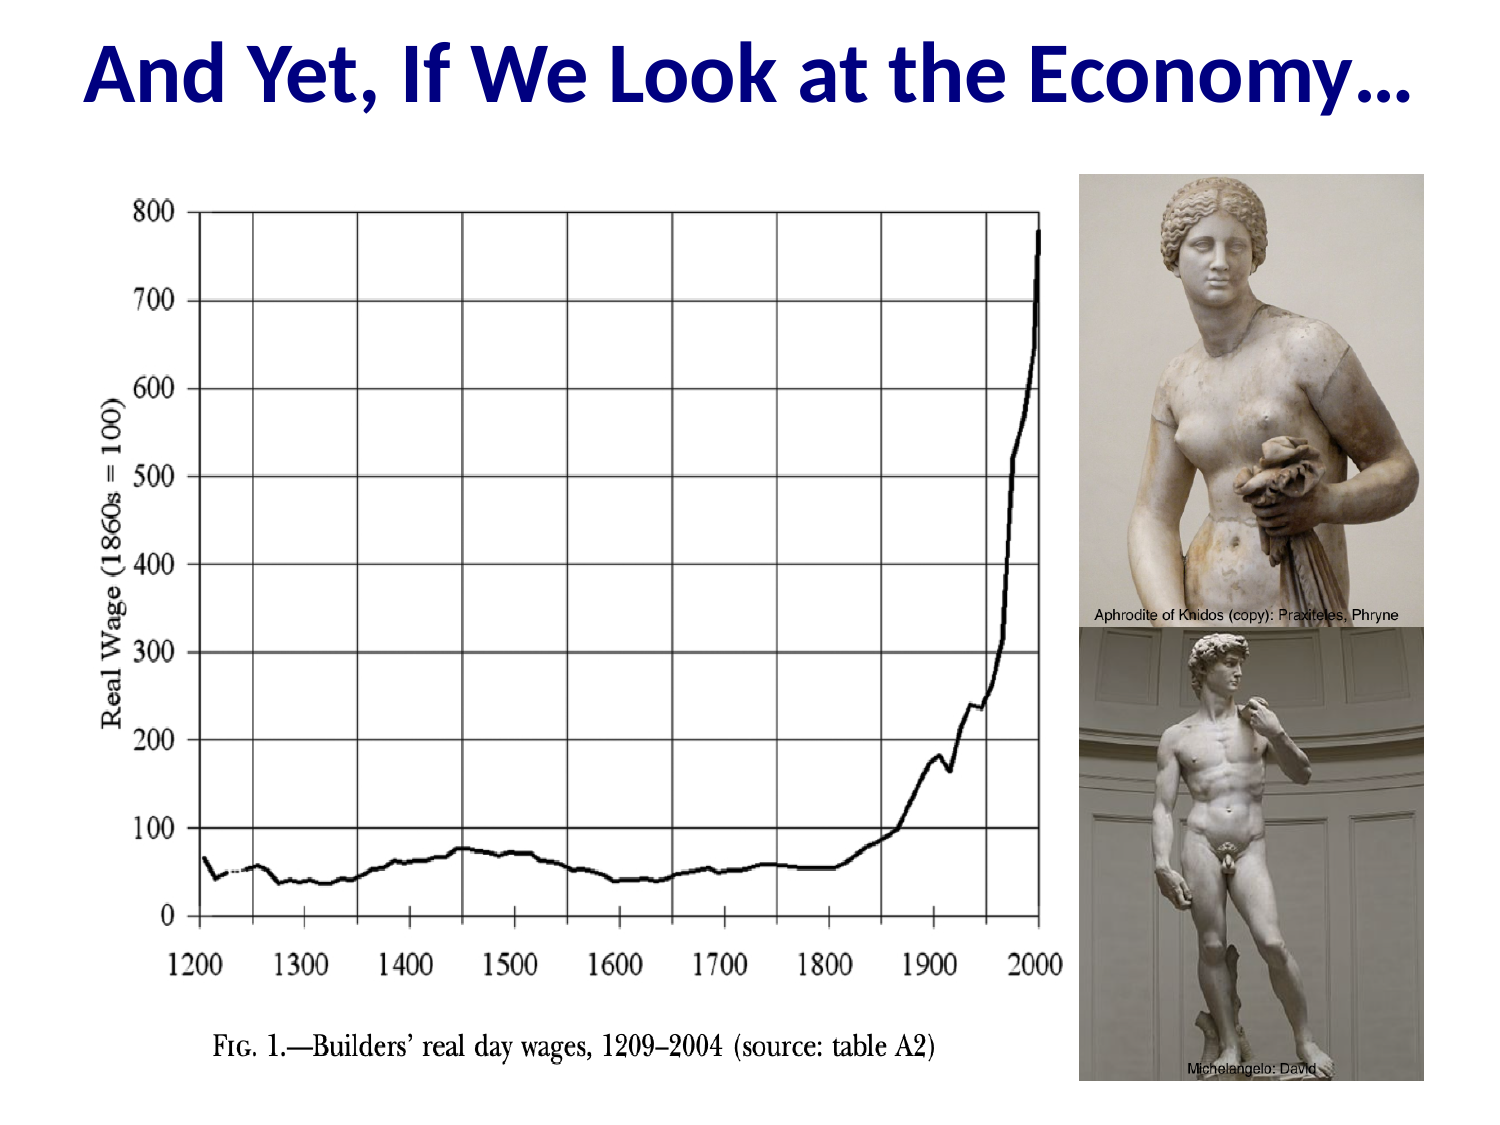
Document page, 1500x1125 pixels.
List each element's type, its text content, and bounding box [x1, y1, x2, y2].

picture [1078, 174, 1424, 1081]
picture [74, 174, 1071, 1081]
title And Yet, If We Look at the Economy… [74, 0, 1426, 176]
